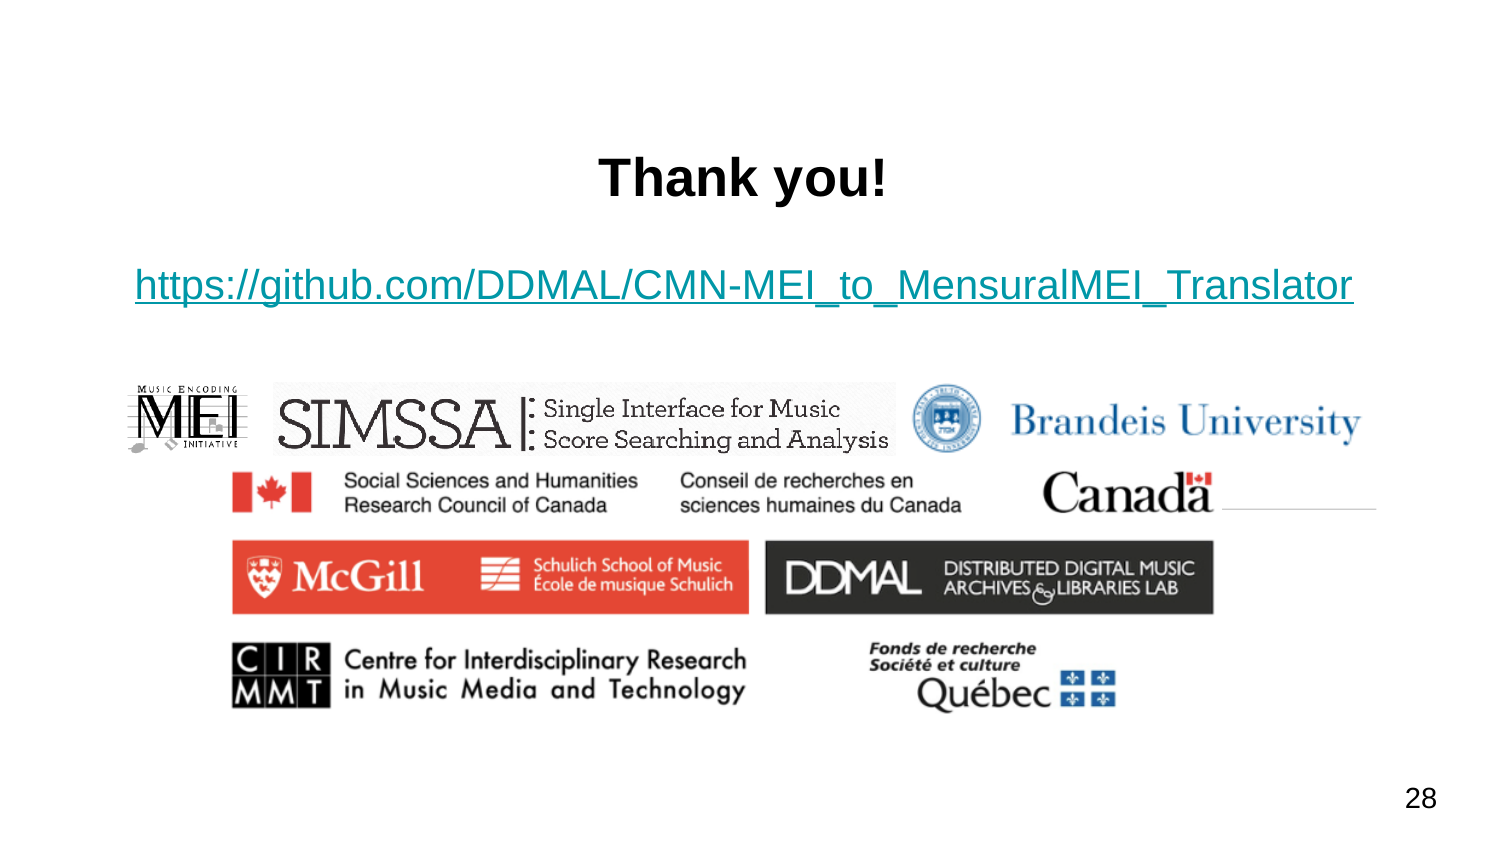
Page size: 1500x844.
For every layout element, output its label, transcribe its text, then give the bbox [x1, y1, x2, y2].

picture [123, 327, 1377, 722]
slide_number 28 [1389, 764, 1480, 830]
title Thank you! https://github.com/DDMAL/CMN-MEI_to_MensuralMEI_Translator [45, 94, 1443, 356]
